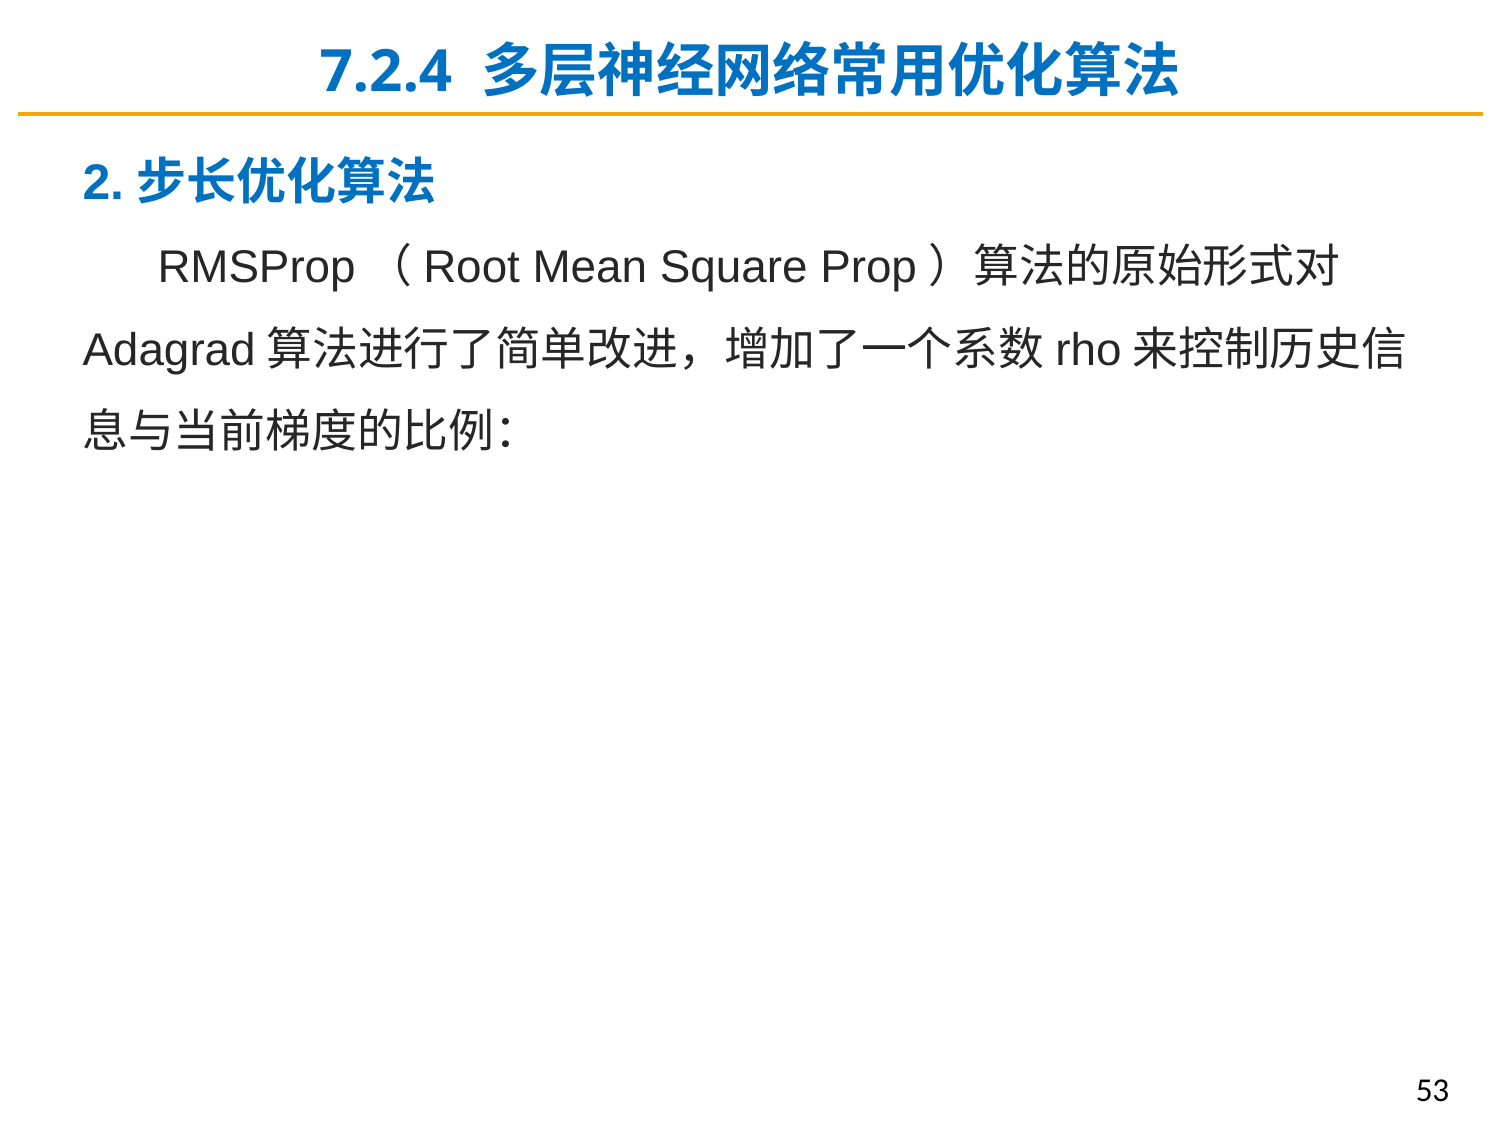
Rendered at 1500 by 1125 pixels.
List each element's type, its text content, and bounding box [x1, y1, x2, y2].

text_box 53 [1114, 1060, 1465, 1106]
text_box 7.2.4 多层神经网络常用优化算法 [0, 25, 1500, 111]
